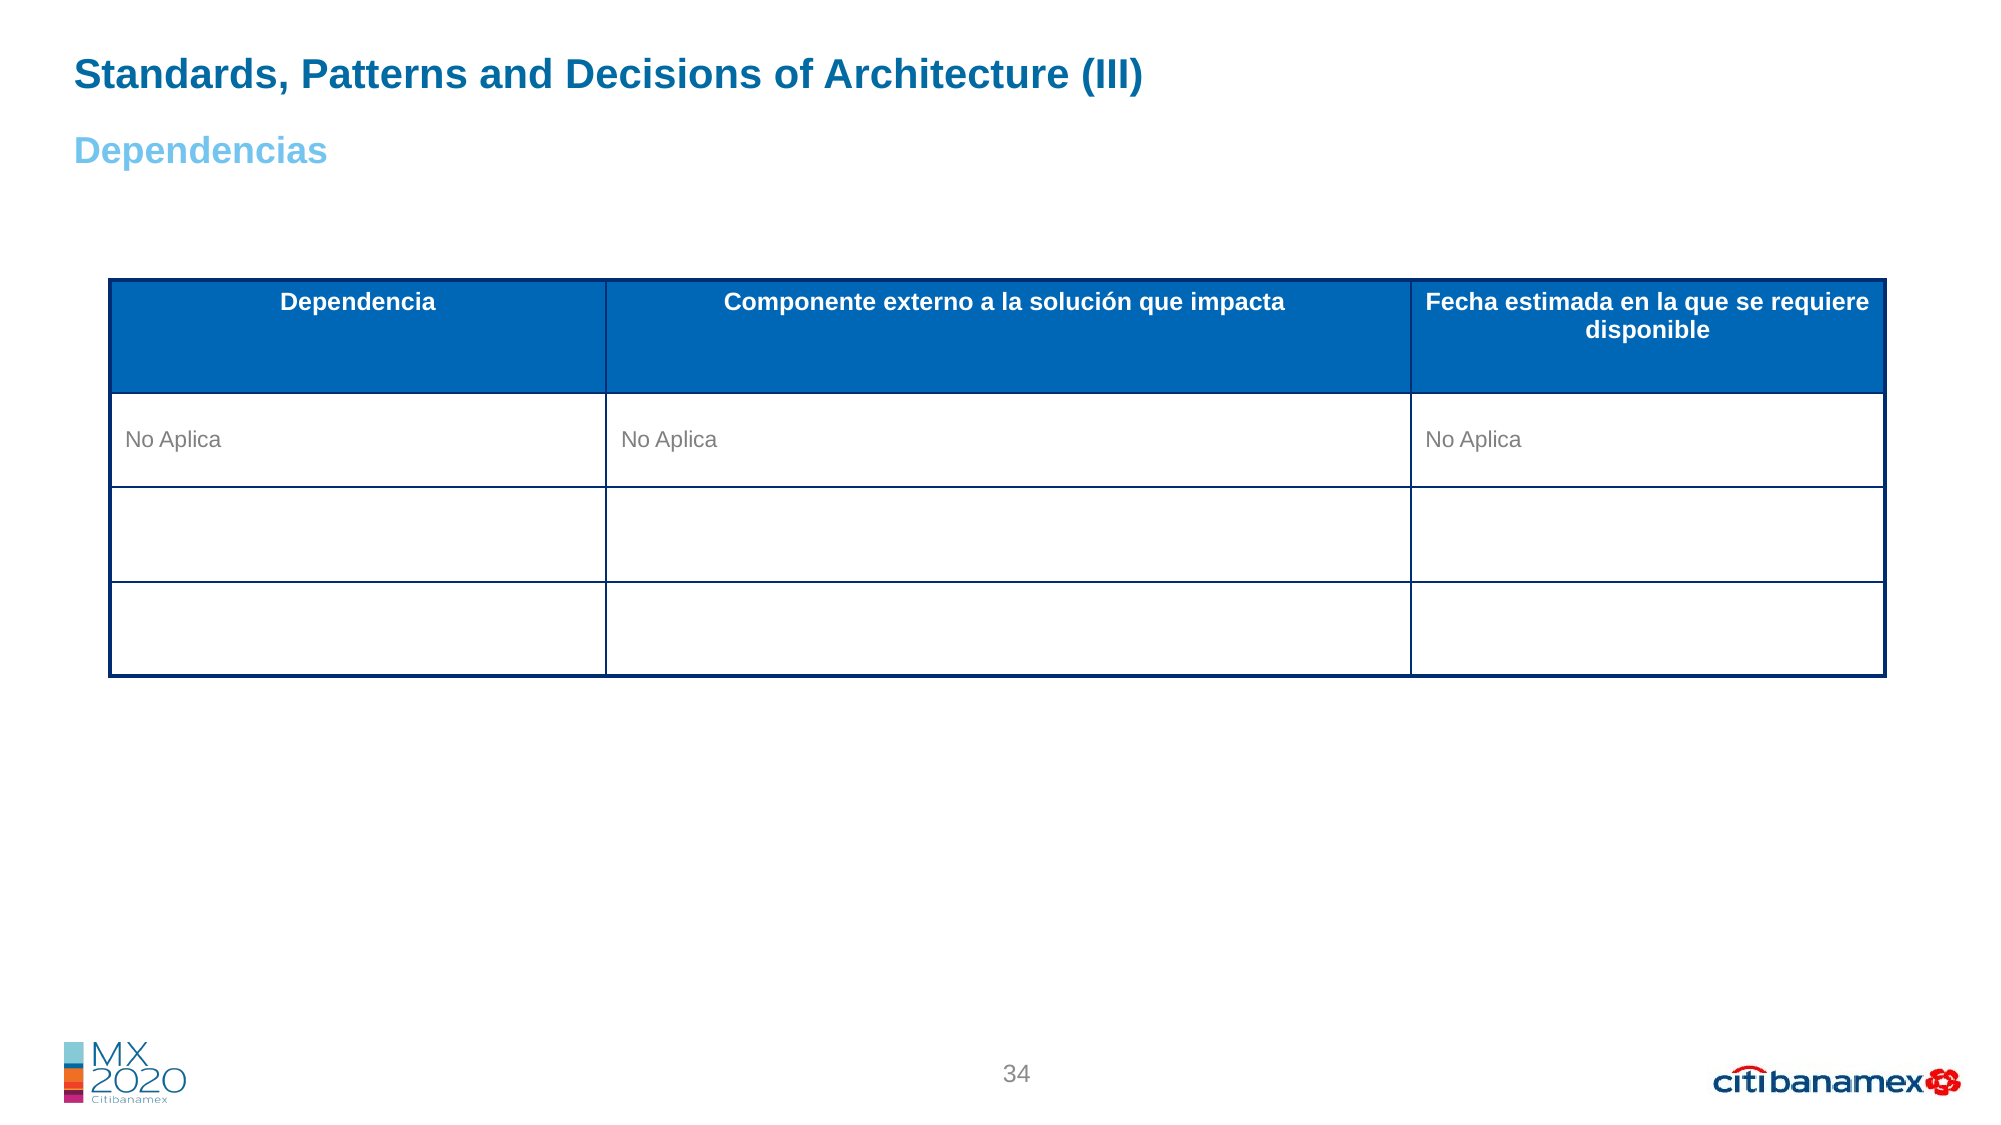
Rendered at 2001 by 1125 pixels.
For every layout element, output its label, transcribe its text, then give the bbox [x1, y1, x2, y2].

table_header Componente externo a la solución que impacta [607, 282, 1410, 392]
picture [1707, 1063, 1964, 1097]
table_cell [112, 488, 605, 581]
picture [64, 1042, 186, 1103]
table_header Dependencia [112, 282, 605, 392]
table_cell [1412, 583, 1883, 674]
table_header Fecha estimada en la que se requiere disponible [1412, 282, 1883, 392]
table_cell [112, 583, 605, 674]
table_cell [607, 583, 1410, 674]
table_cell No Aplica [1412, 394, 1883, 486]
picture [97, 1042, 117, 1060]
text_box Dependencias [66, 118, 1240, 179]
text_box Standards, Patterns and Decisions of Architecture (III) [66, 38, 1311, 104]
table_cell [1412, 488, 1883, 581]
table_cell [607, 488, 1410, 581]
table_cell No Aplica [112, 394, 605, 486]
picture [131, 1042, 144, 1050]
table_cell No Aplica [607, 394, 1410, 486]
